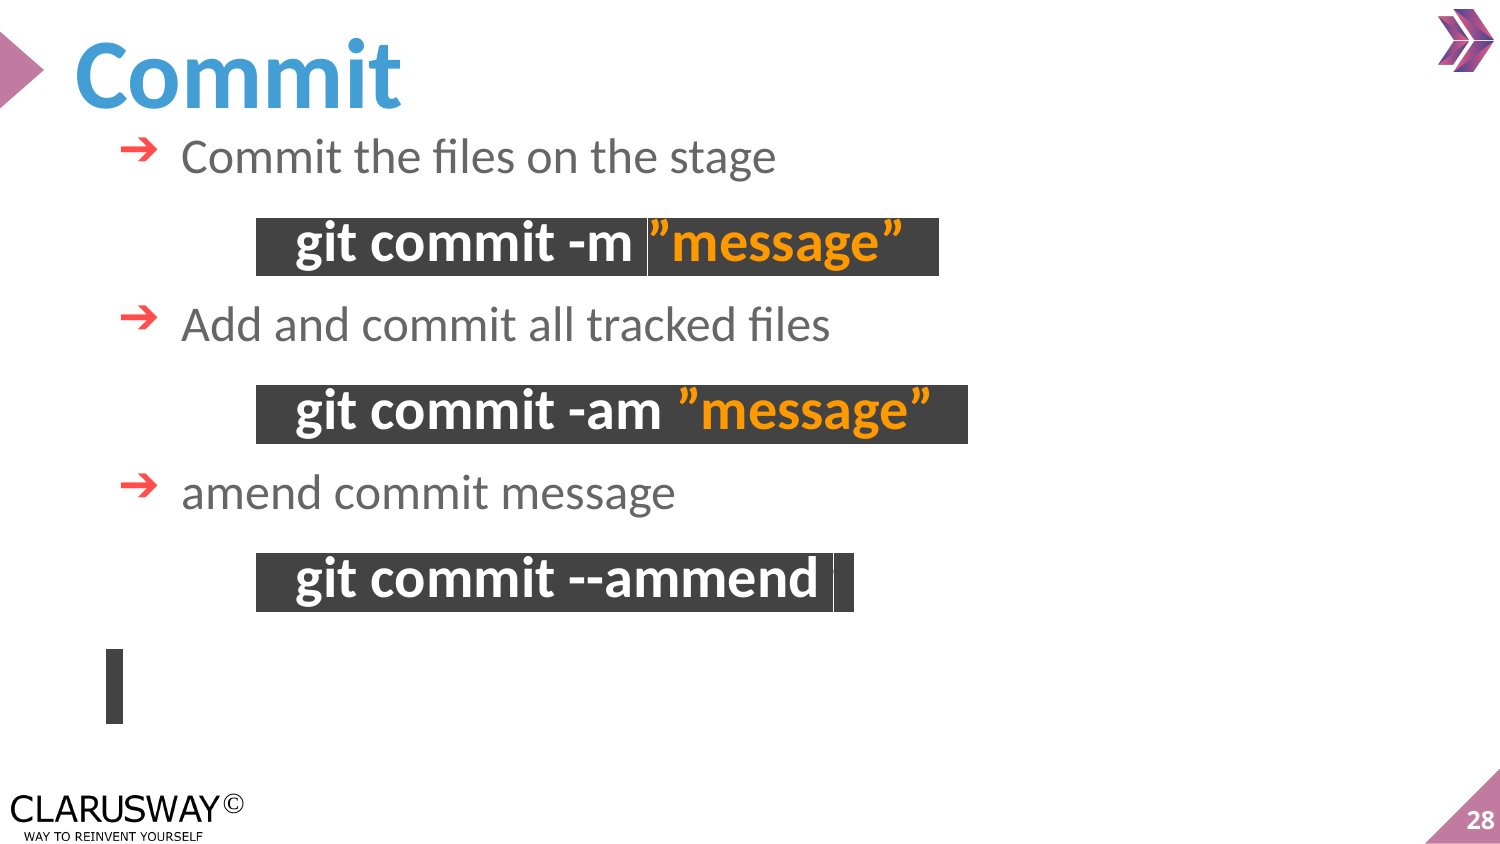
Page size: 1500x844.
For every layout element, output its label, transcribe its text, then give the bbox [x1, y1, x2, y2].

slide_number ‹#› [1461, 809, 1496, 839]
title Commit [75, 31, 1001, 210]
list Commit the files on the stage git commit -m ”message” t Add and commit all tracked files git commit -am ”message” t amend commit message git commit --ammend t [106, 117, 1462, 810]
picture [11, 795, 220, 841]
picture [1438, 9, 1494, 72]
